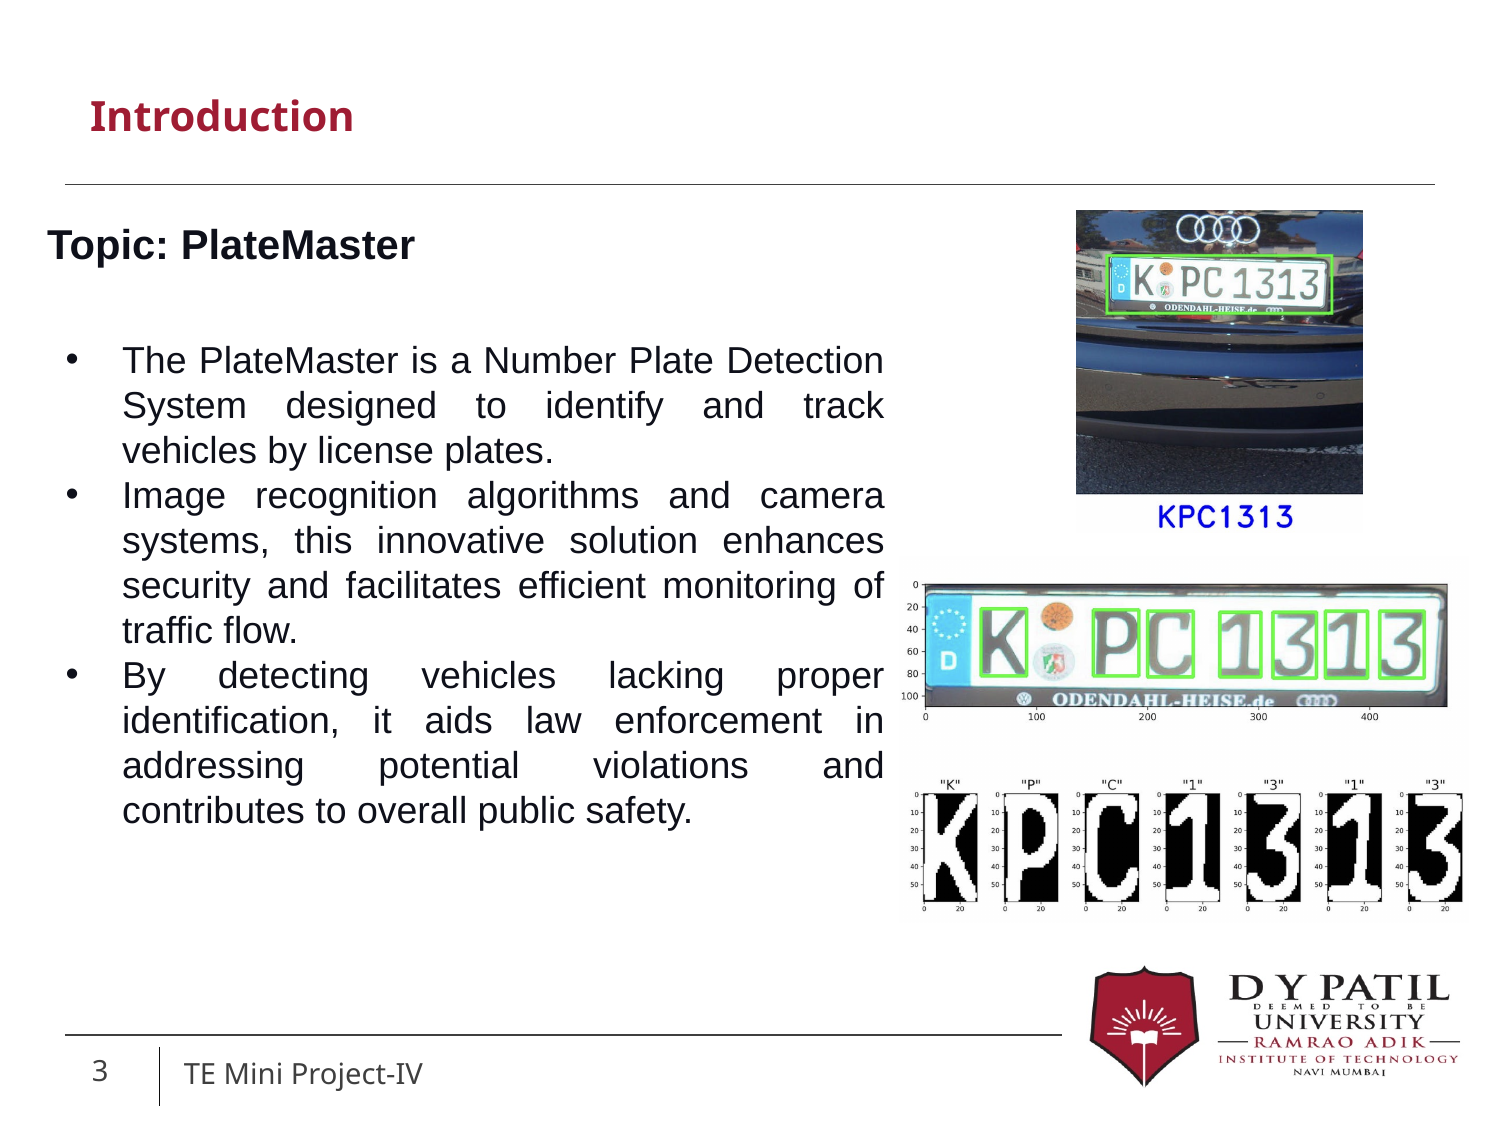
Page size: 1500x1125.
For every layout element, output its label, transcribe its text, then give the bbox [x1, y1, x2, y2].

picture [899, 556, 1469, 923]
title Introduction [75, 45, 1425, 185]
slide_number 3 [76, 1042, 155, 1103]
footer TE Mini Project-IV [168, 1042, 857, 1103]
picture [1076, 209, 1364, 533]
list Topic: PlateMaster The PlateMaster is a Number Plate Detection System designed to identify and track vehicles by license plates. Image recognition algorithms and camera systems, this innovative solution enhances security and facilitates efficient monitoring of traffic flow. By detecting vehicles lacking proper identification, it aids law enforcement in addressing potential violations and contributes to overall public safety. [32, 210, 900, 990]
picture [1062, 940, 1500, 1125]
